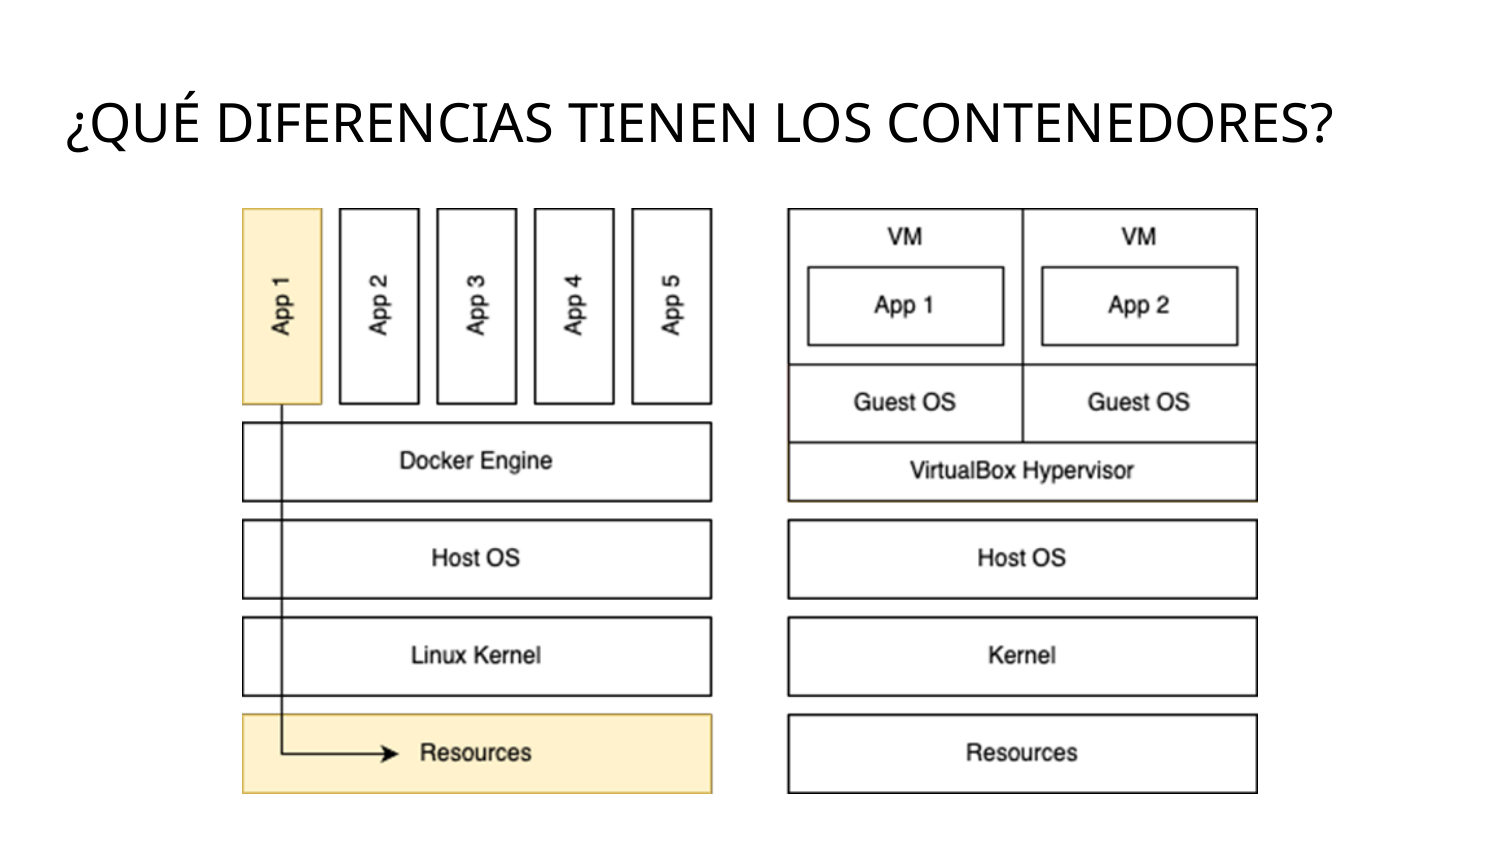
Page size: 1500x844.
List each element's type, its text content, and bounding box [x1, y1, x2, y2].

title ¿QUÉ DIFERENCIAS TIENEN LOS CONTENEDORES? [51, 72, 1449, 209]
picture [242, 208, 1258, 794]
